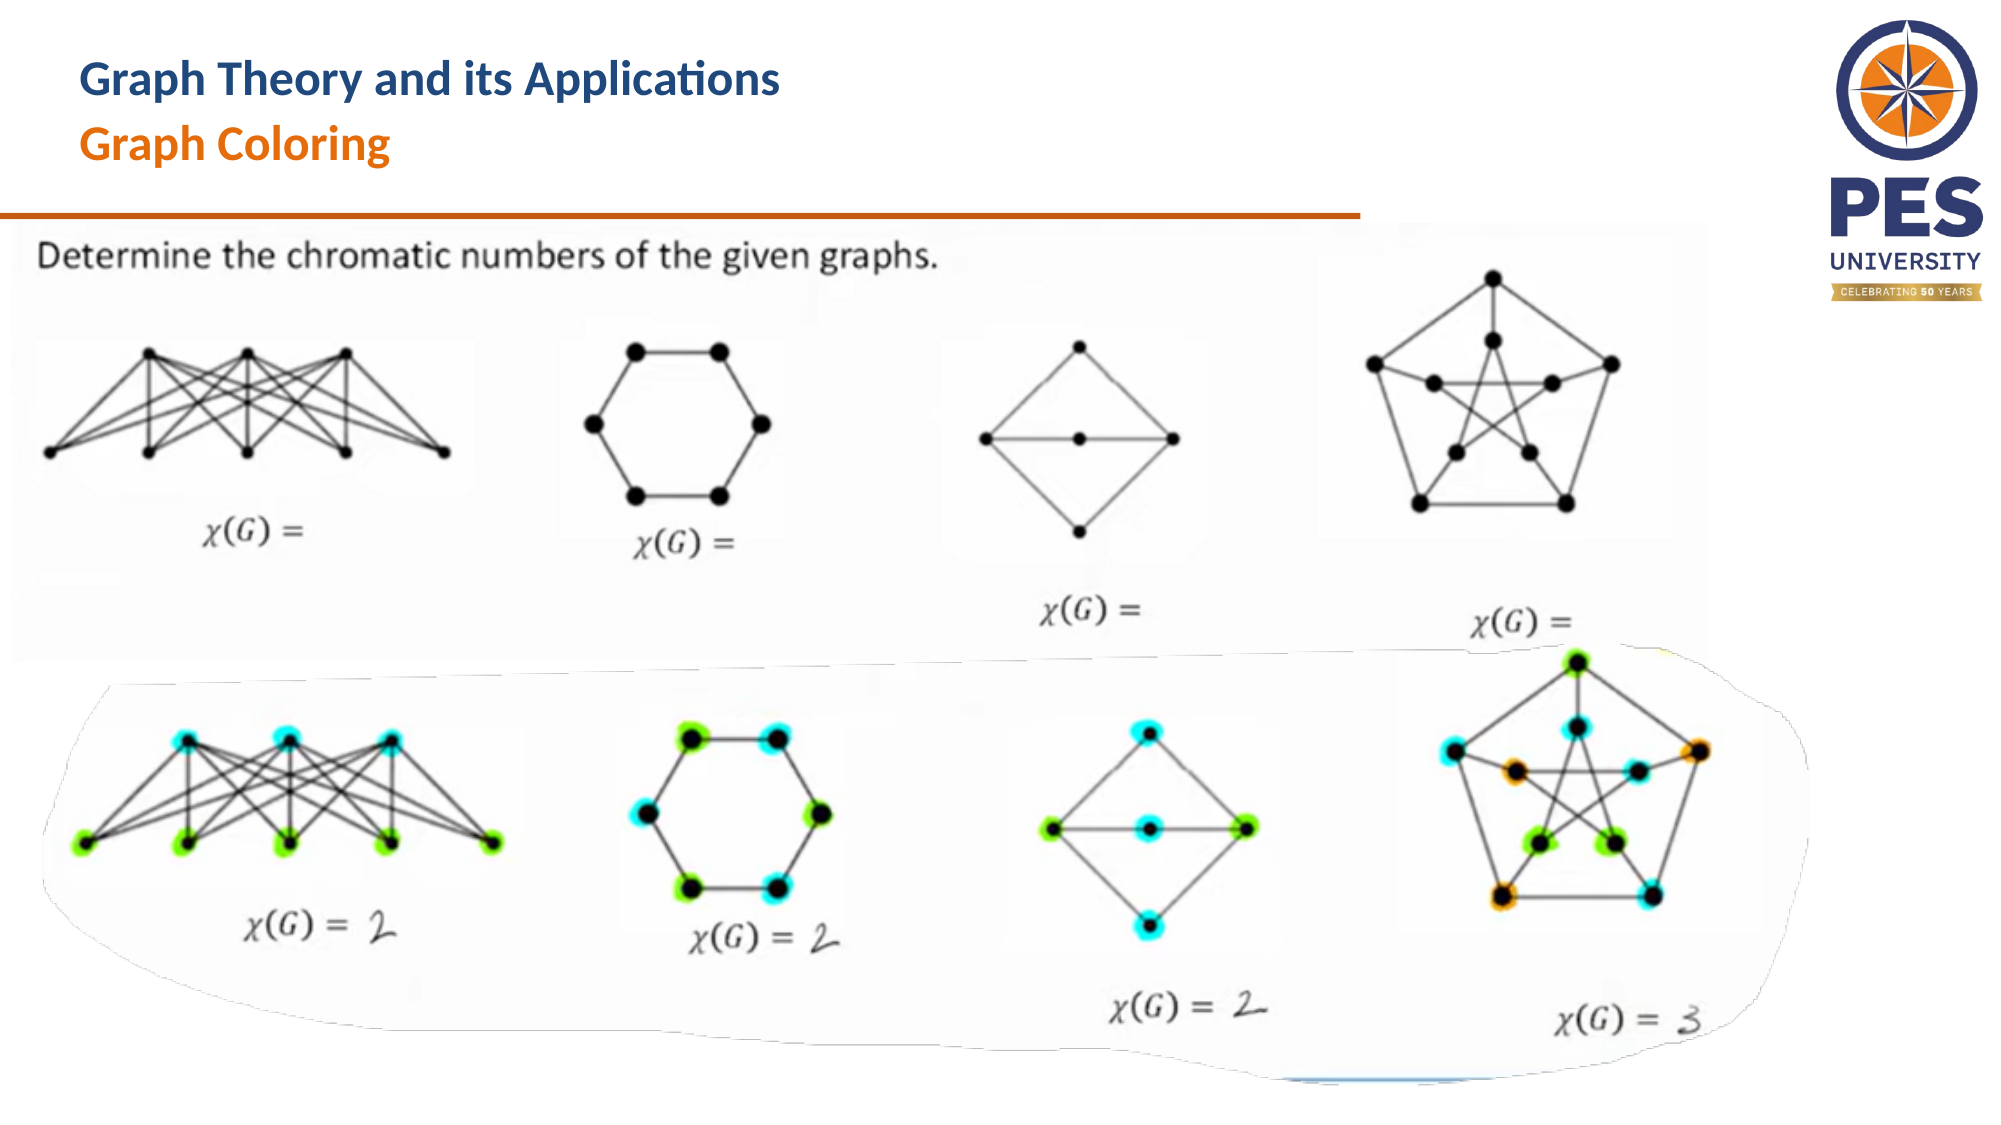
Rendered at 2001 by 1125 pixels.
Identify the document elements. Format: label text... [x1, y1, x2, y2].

picture [11, 223, 1810, 1088]
picture [1809, 13, 1995, 304]
text_box Graph Theory and its Applications Graph Coloring [11, 38, 1756, 251]
